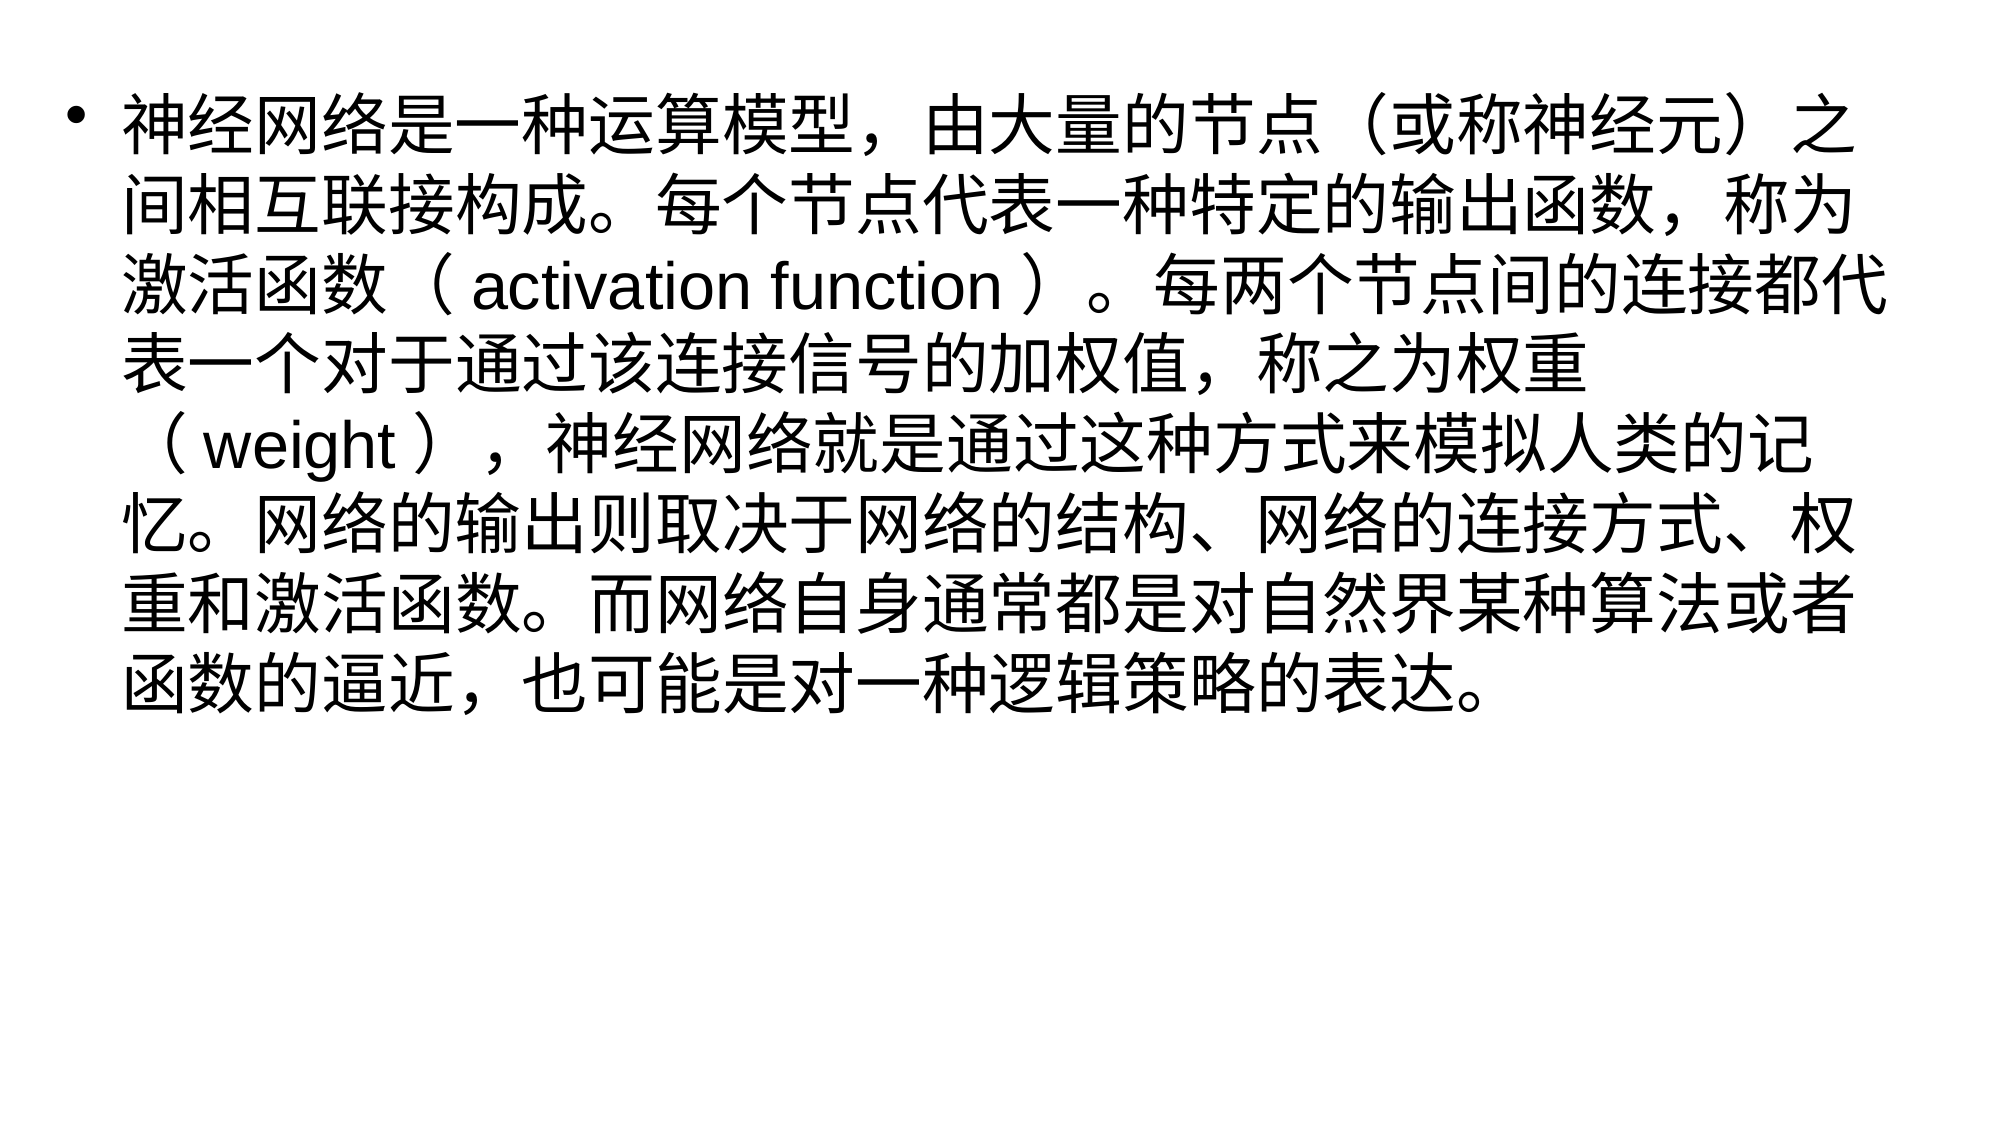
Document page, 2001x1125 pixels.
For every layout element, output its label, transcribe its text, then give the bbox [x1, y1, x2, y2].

list 神经网络是一种运算模型，由大量的节点（或称神经元）之间相互联接构成。每个节点代表一种特定的输出函数，称为激活函数（activation function）。每两个节点间的连接都代表一个对于通过该连接信号的加权值，称之为权重（weight），神经网络就是通过这种方式来模拟人类的记忆。网络的输出则取决于网络的结构、网络的连接方式、权重和激活函数。而网络自身通常都是对自然界某种算法或者函数的逼近，也可能是对一种逻辑策略的表达。 [50, 75, 1938, 818]
